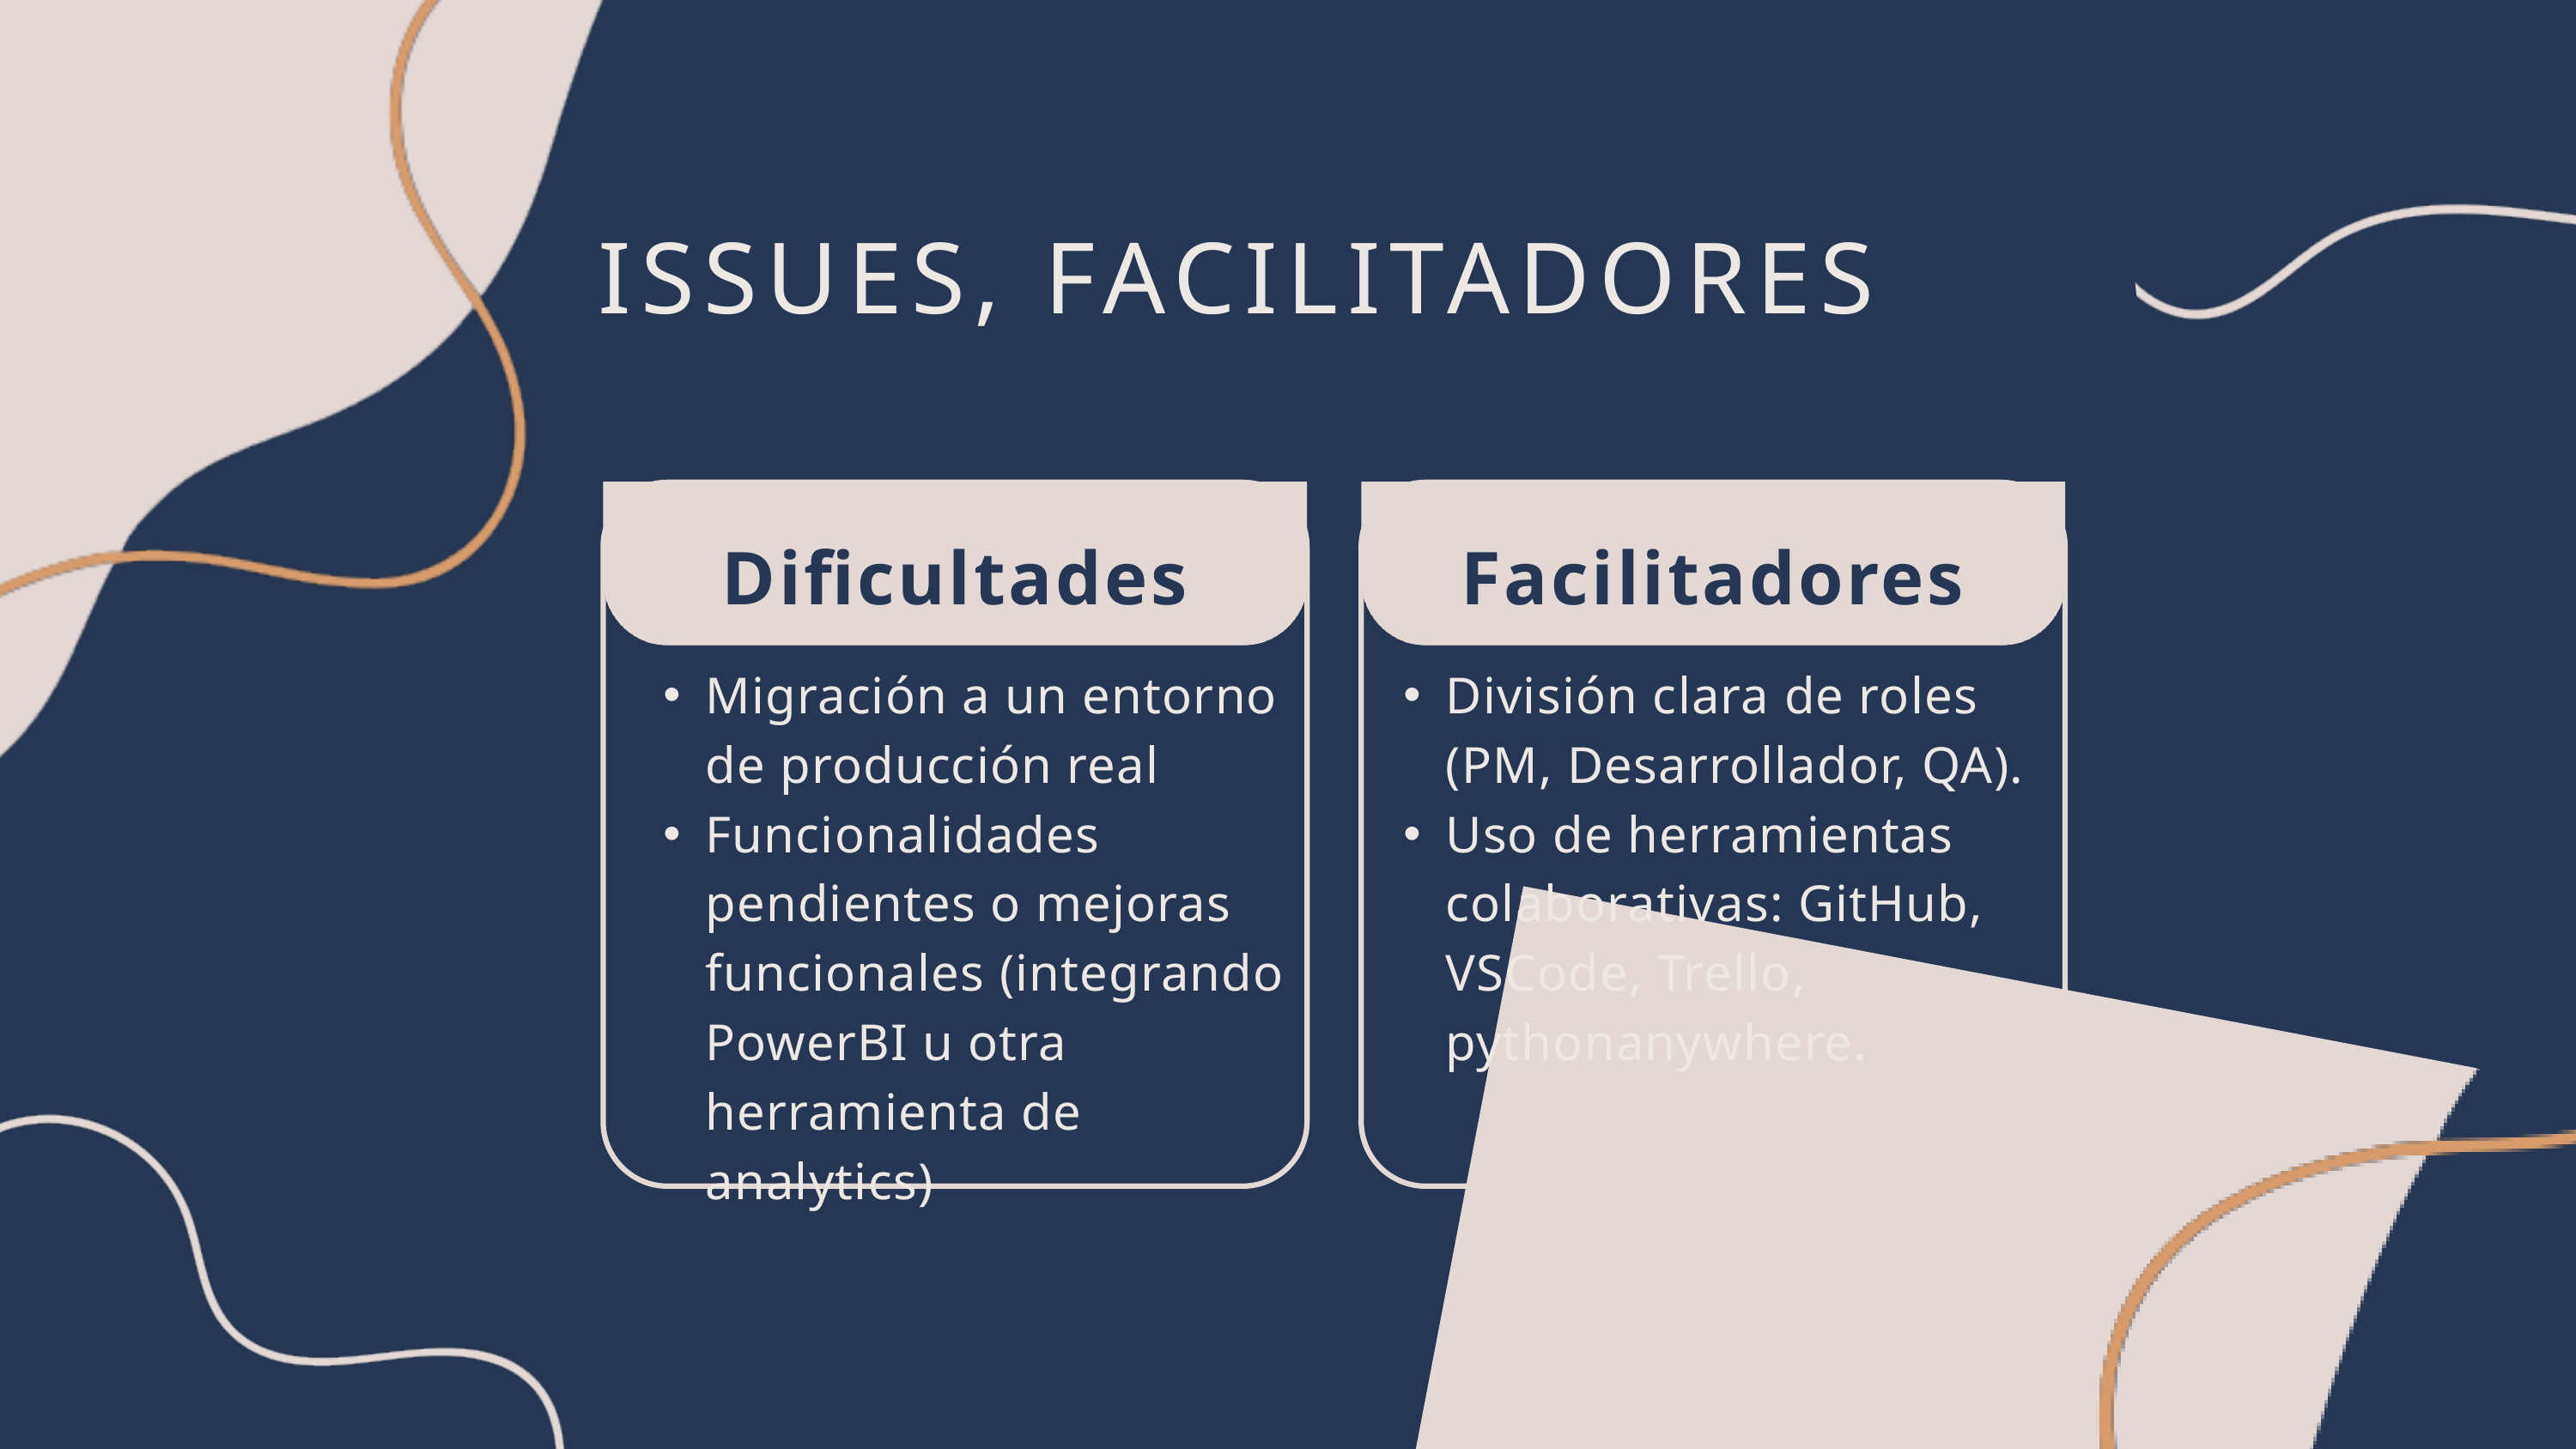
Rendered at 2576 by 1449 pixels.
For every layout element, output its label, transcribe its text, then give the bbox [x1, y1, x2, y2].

text_box Migración a un entorno de producción real Funcionalidades pendientes o mejoras funcionales (integrando PowerBI u otra herramienta de analytics) [621, 1193, 1290, 1210]
text_box [0, 1104, 569, 1449]
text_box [603, 482, 1308, 1187]
text_box [0, 0, 966, 195]
text_box [0, 334, 966, 834]
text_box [1361, 482, 2066, 1187]
text_box [2106, 0, 2576, 328]
text_box ISSUES, FACILITADORES [0, 195, 1876, 334]
text_box [1415, 990, 2576, 1449]
